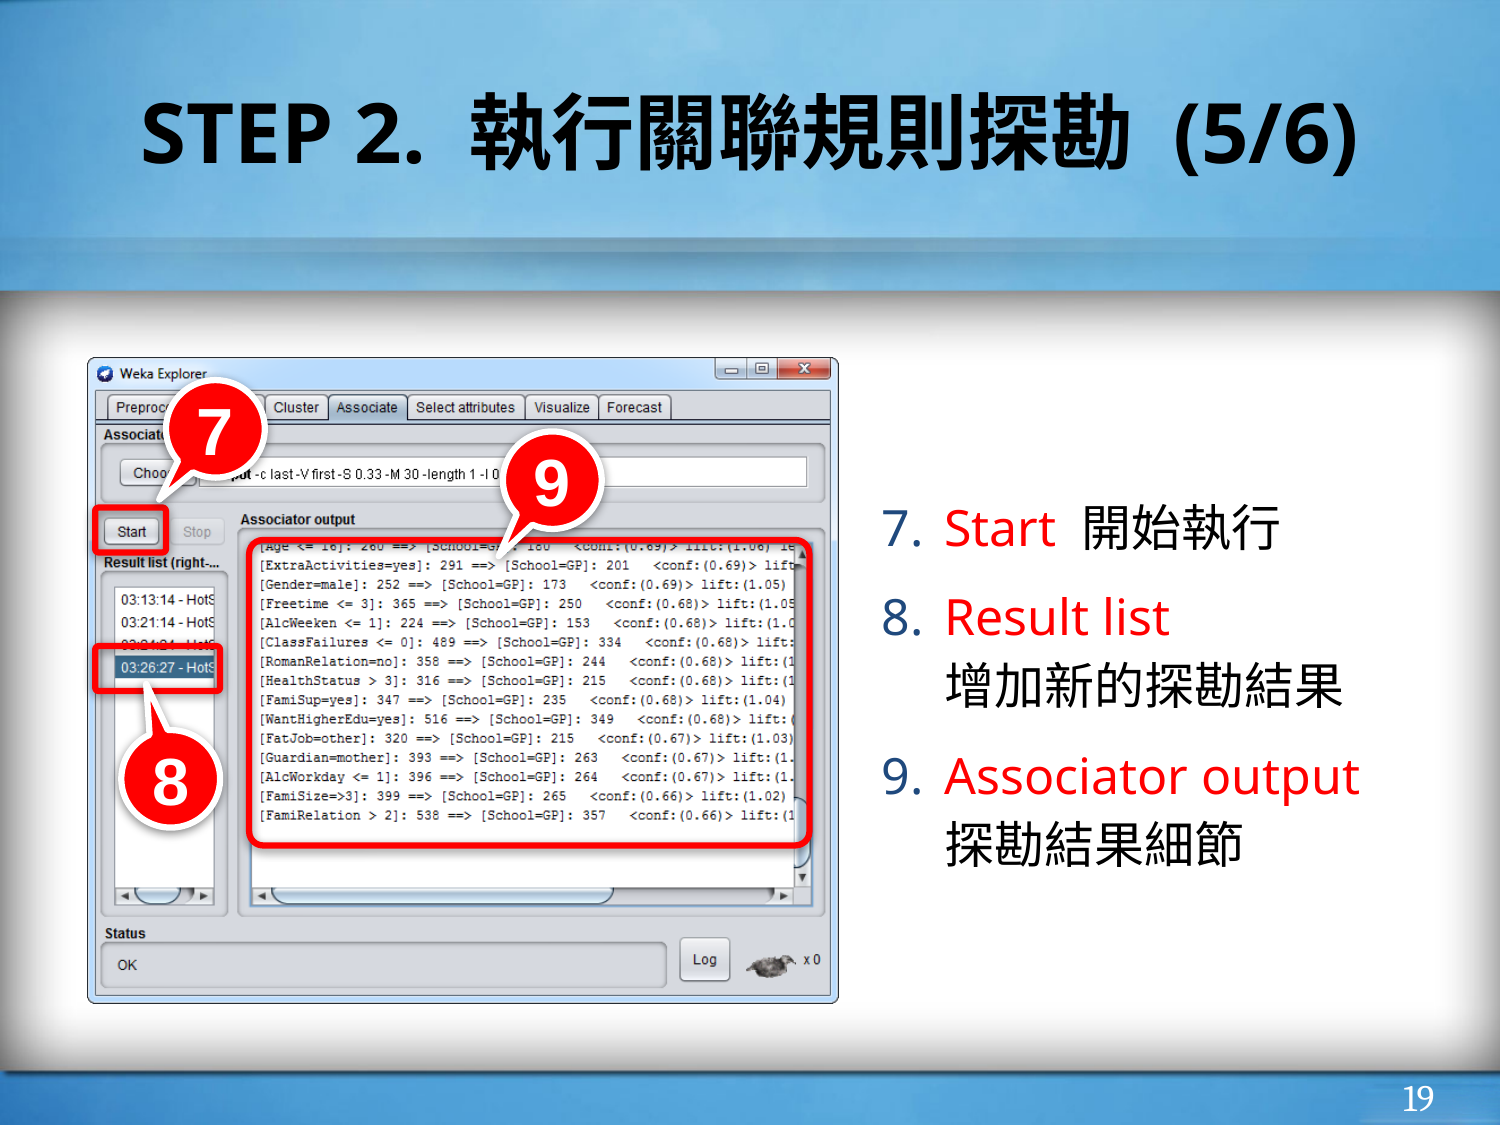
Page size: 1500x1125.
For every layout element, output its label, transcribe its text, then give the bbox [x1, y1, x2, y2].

list Start 開始執行 Result list 增加新的探勘結果 Associator output 探勘結果細節 [854, 293, 1432, 1067]
picture [0, 0, 1500, 1125]
slide_number ‹#› [1350, 1074, 1488, 1118]
title STEP 2. 執行關聯規則探勘 (5/6) [78, 27, 1422, 232]
